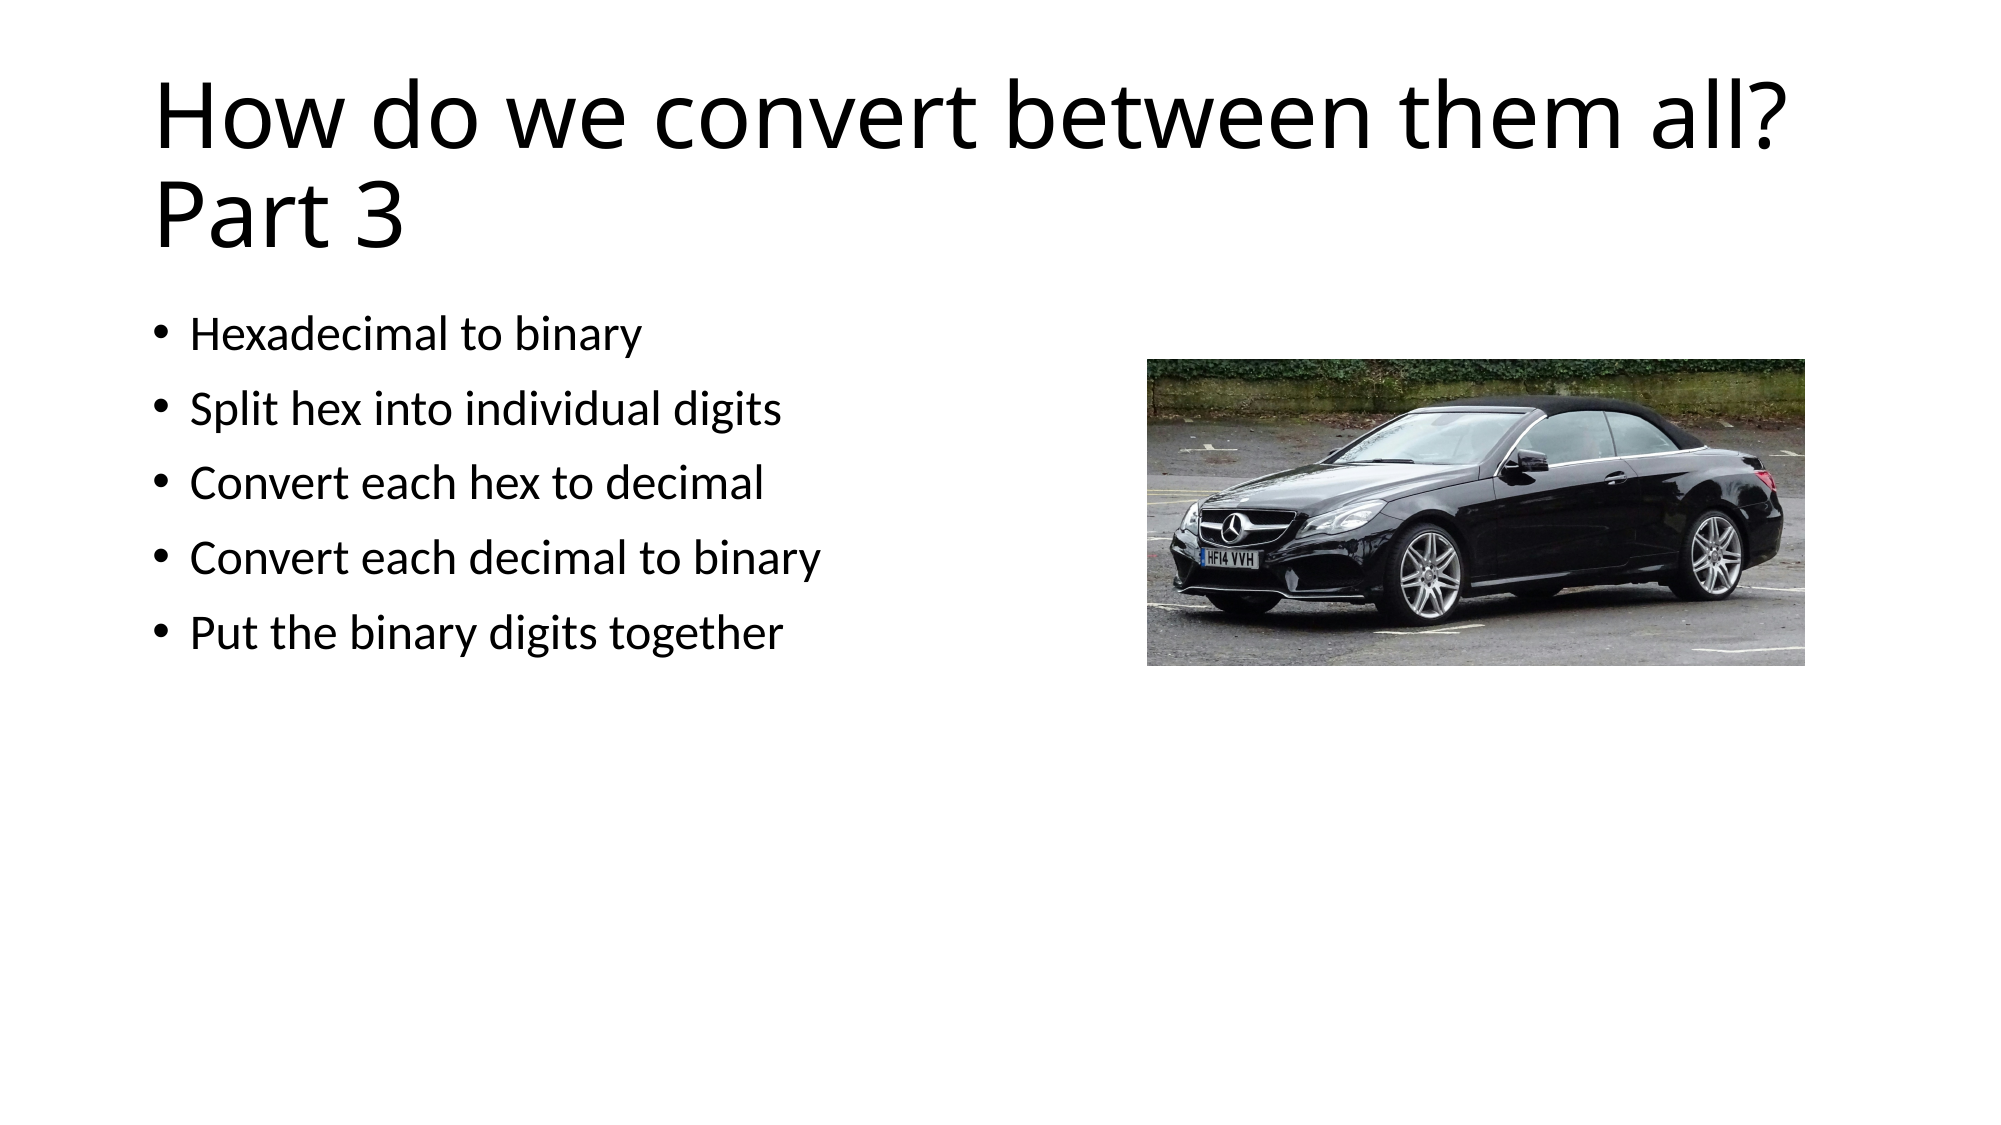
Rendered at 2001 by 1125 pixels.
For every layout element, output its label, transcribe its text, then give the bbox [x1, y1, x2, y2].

picture [1147, 359, 1805, 666]
list Hexadecimal to binary Split hex into individual digits Convert each hex to decimal Convert each decimal to binary Put the binary digits together [137, 299, 1863, 727]
title How do we convert between them all? Part 3 [137, 59, 1863, 278]
